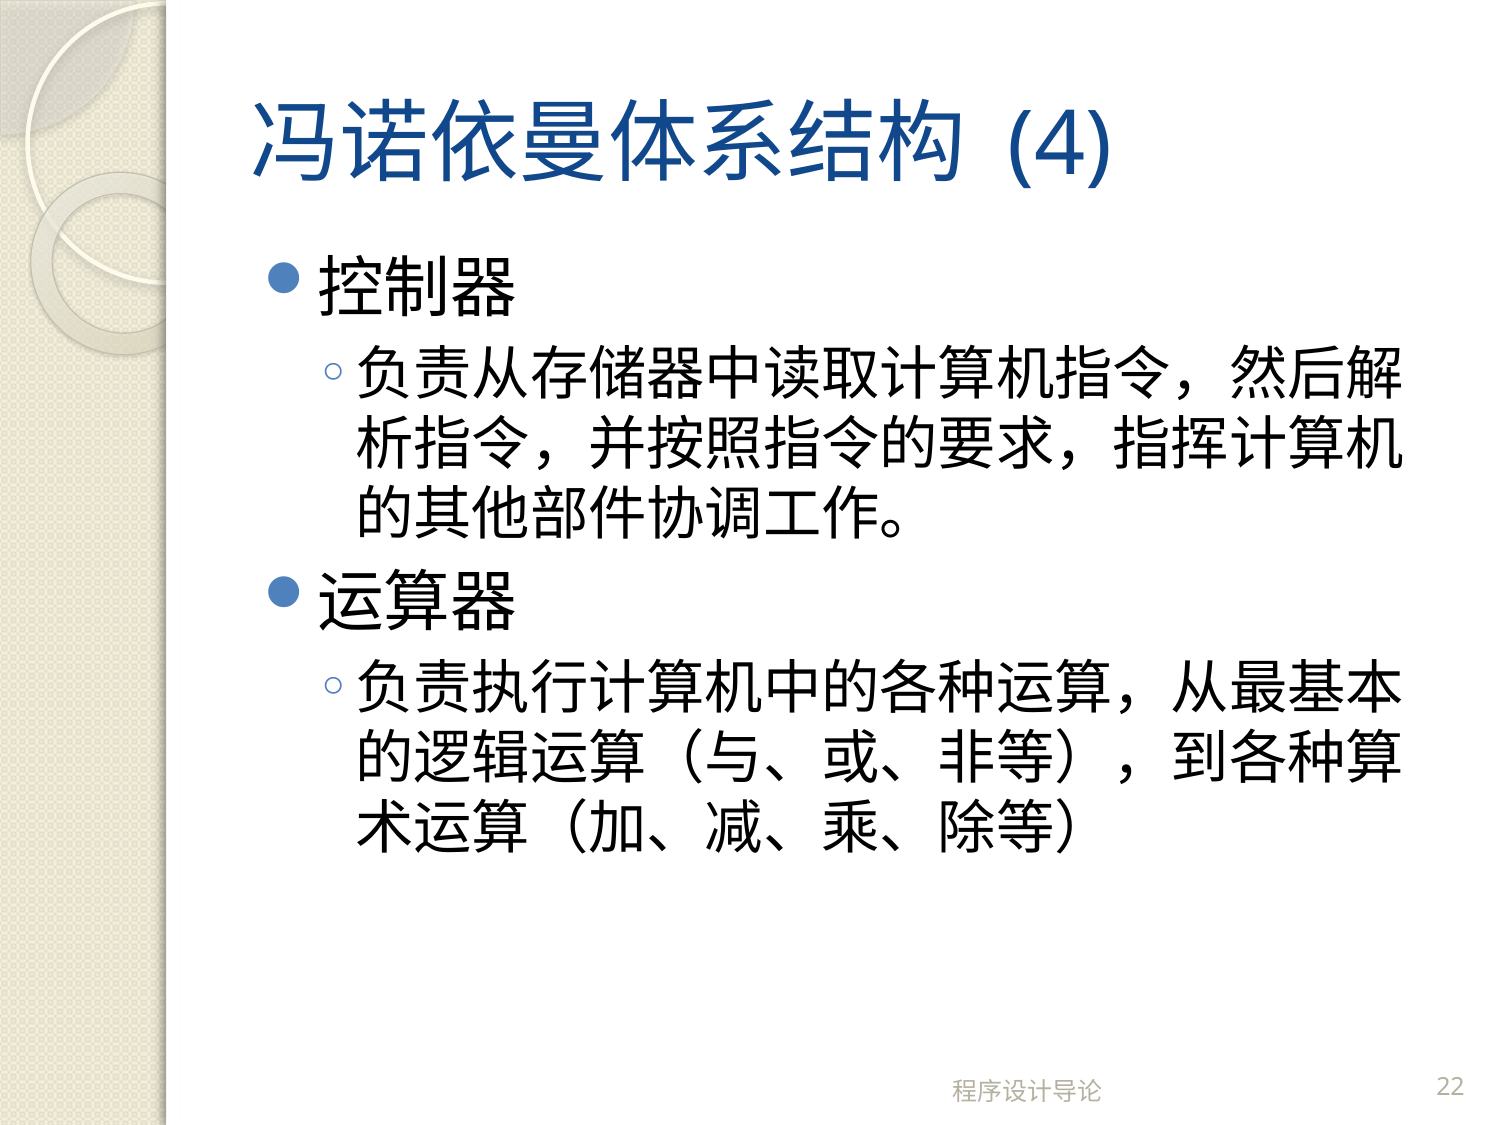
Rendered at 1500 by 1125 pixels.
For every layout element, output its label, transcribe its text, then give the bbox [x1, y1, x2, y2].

footer 程序设计导论 [937, 1034, 1413, 1113]
list 控制器 负责从存储器中读取计算机指令，然后解析指令，并按照指令的要求，指挥计算机的其他部件协调工作。 运算器 负责执行计算机中的各种运算，从最基本的逻辑运算（与、或、非等），到各种算术运算（加、减、乘、除等） [235, 237, 1466, 1025]
title 冯诺依曼体系结构 (4) [235, 45, 1466, 233]
slide_number 22 [1413, 1034, 1488, 1113]
